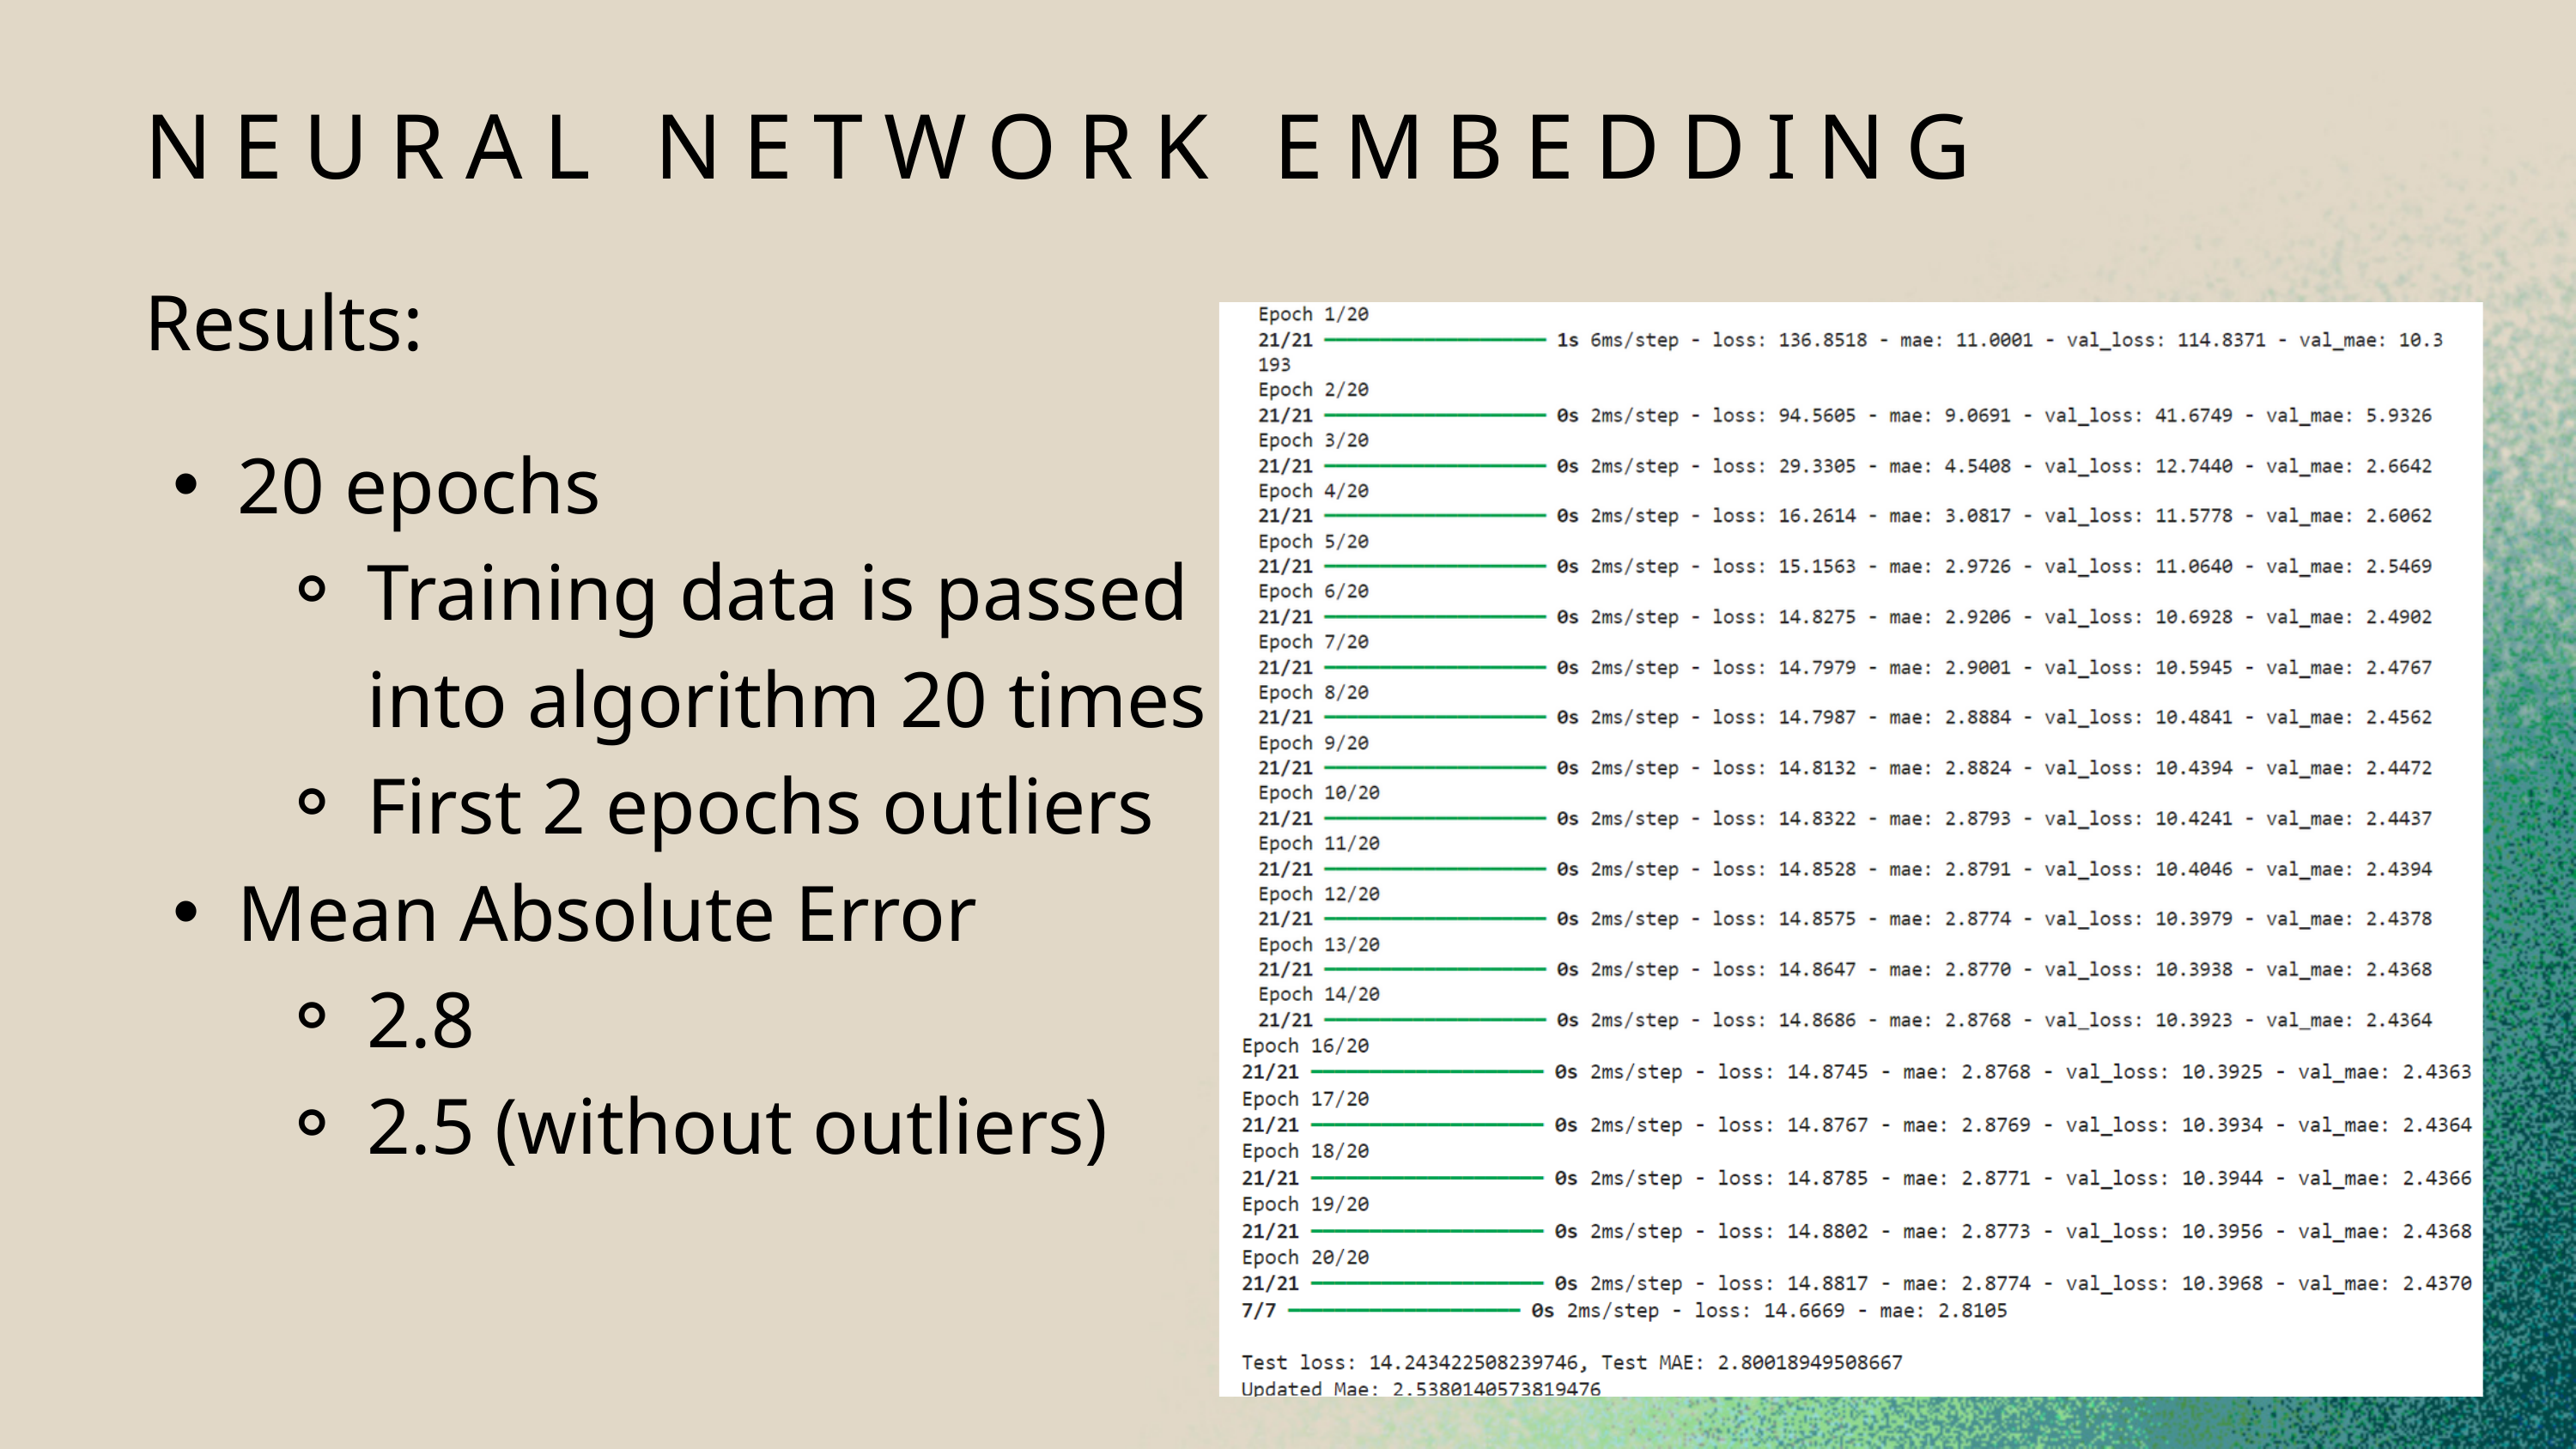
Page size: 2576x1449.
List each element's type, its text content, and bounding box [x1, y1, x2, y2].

text_box 20 epochs Training data is passed into algorithm 20 times First 2 epochs outliers Mean Absolute Error 2.8 2.5 (without outliers) [107, 422, 1214, 1170]
text_box [0, 0, 2576, 1449]
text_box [1218, 302, 2483, 1397]
text_box Results: [144, 259, 2142, 367]
text_box NEURAL NETWORK EMBEDDING [144, 98, 2068, 197]
